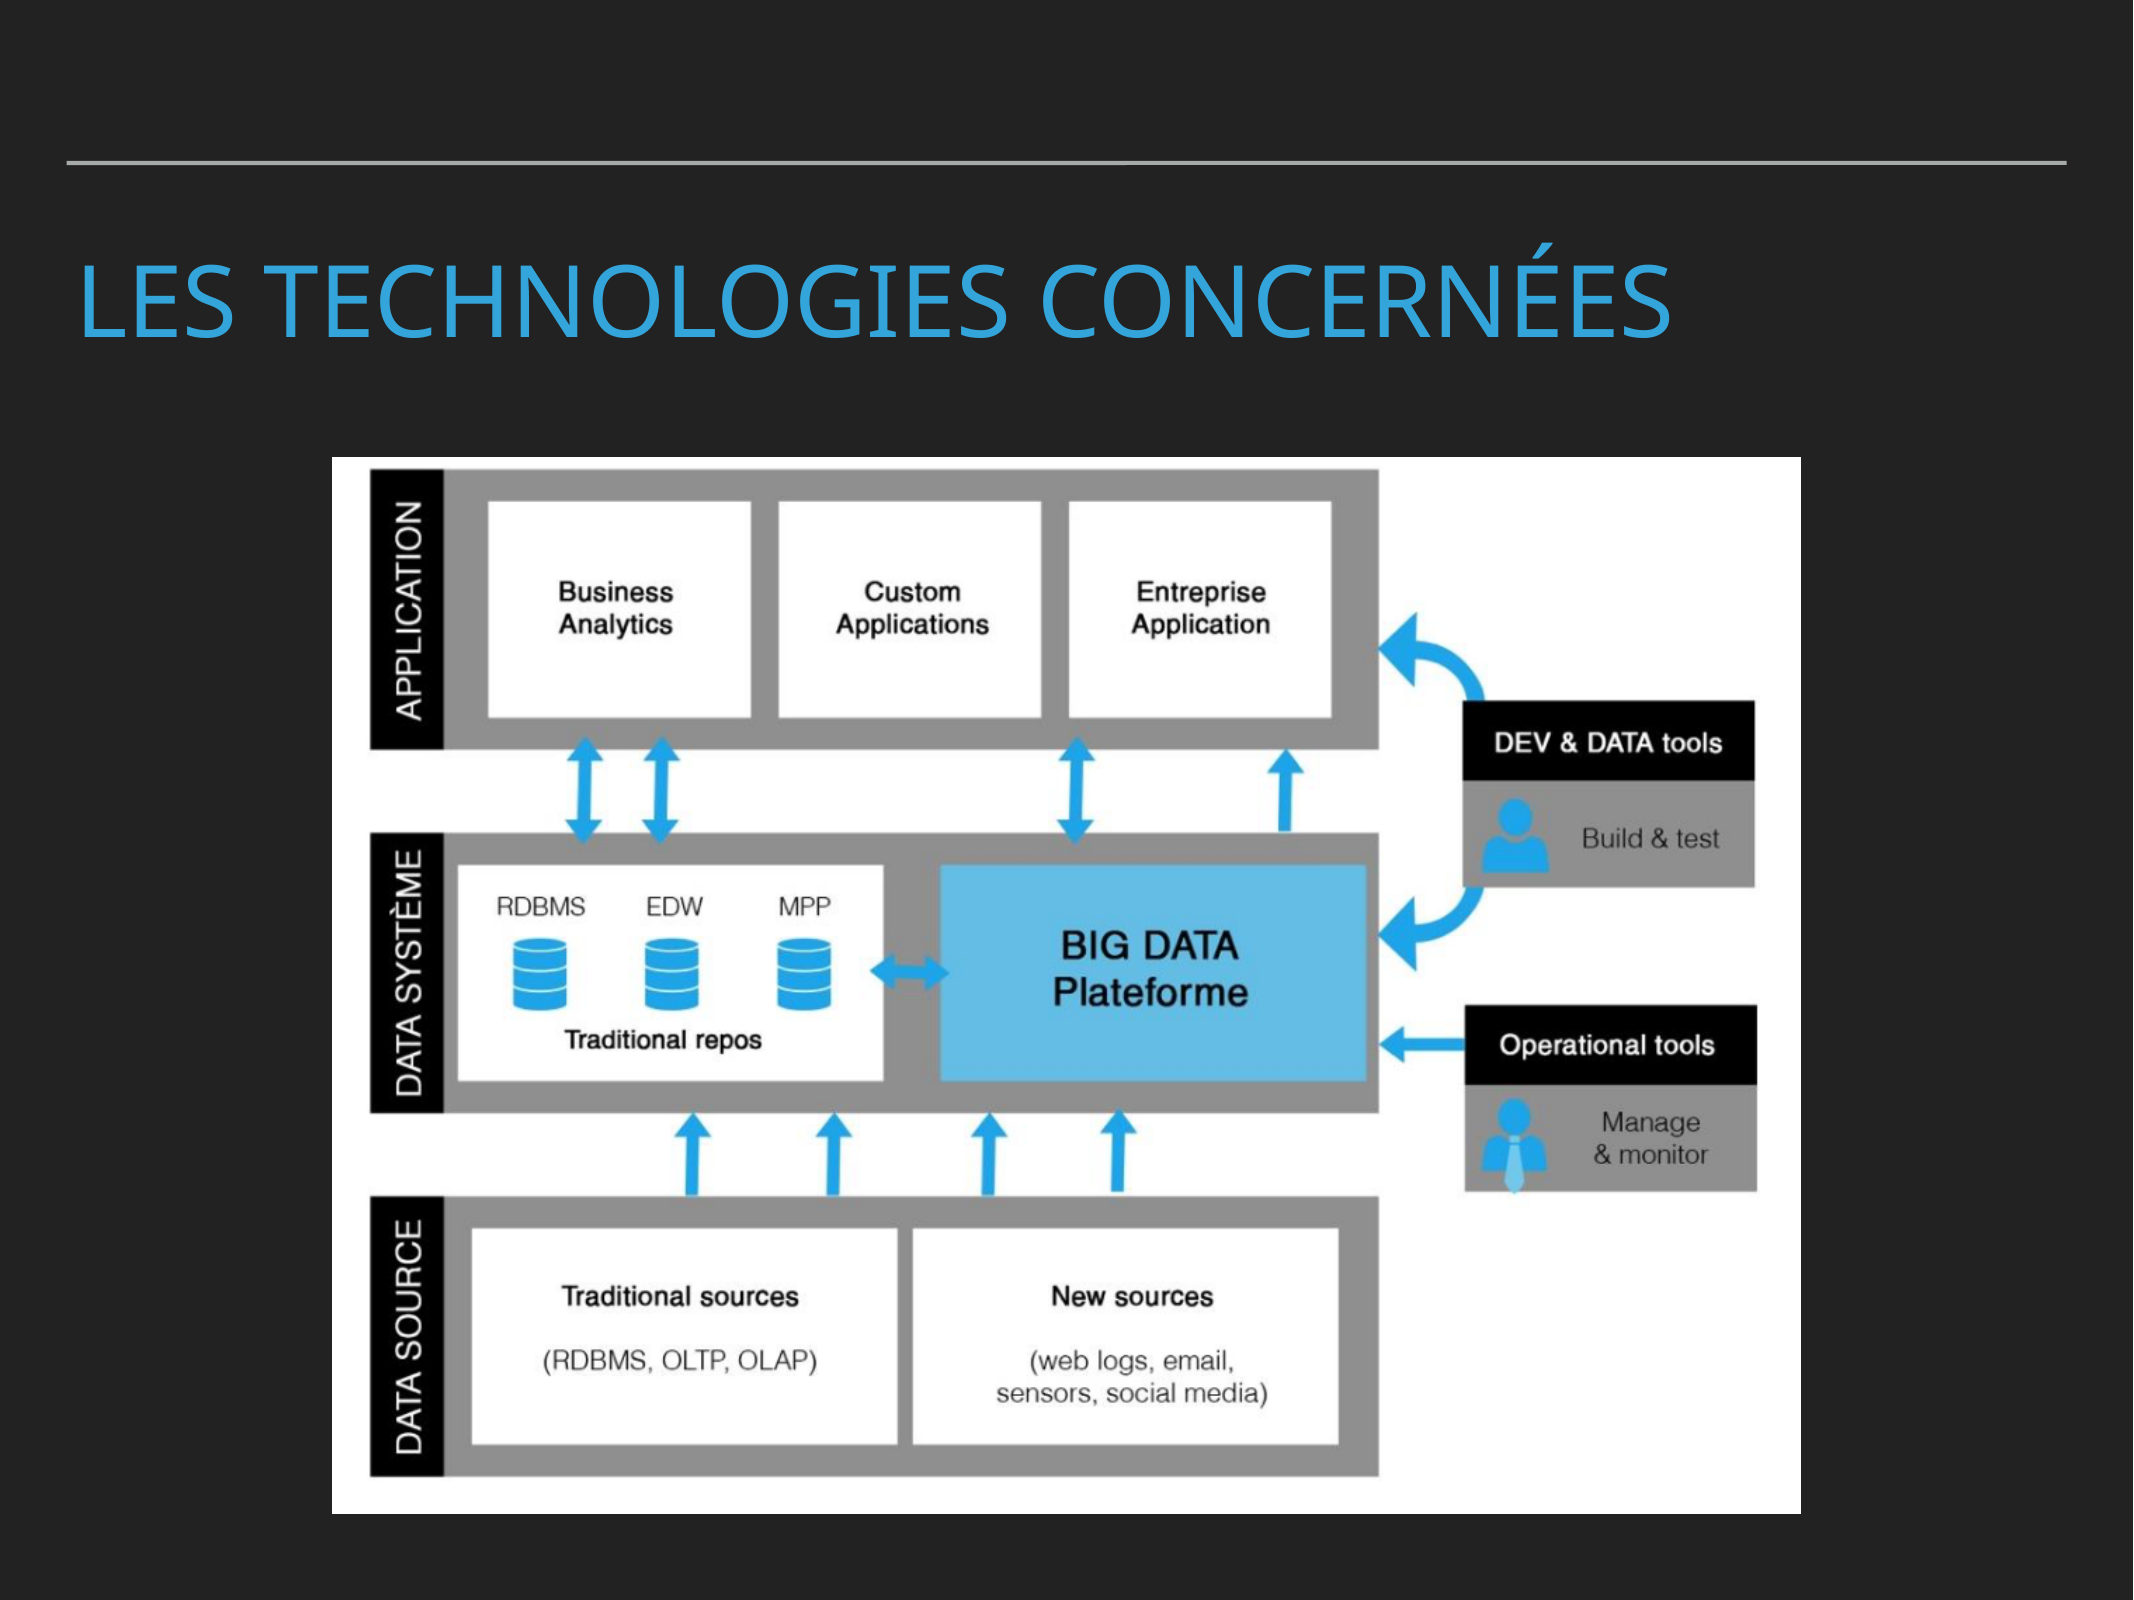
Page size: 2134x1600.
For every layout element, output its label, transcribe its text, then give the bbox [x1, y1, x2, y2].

title Les technologies concernées [66, 251, 2068, 372]
picture [332, 457, 1801, 1514]
